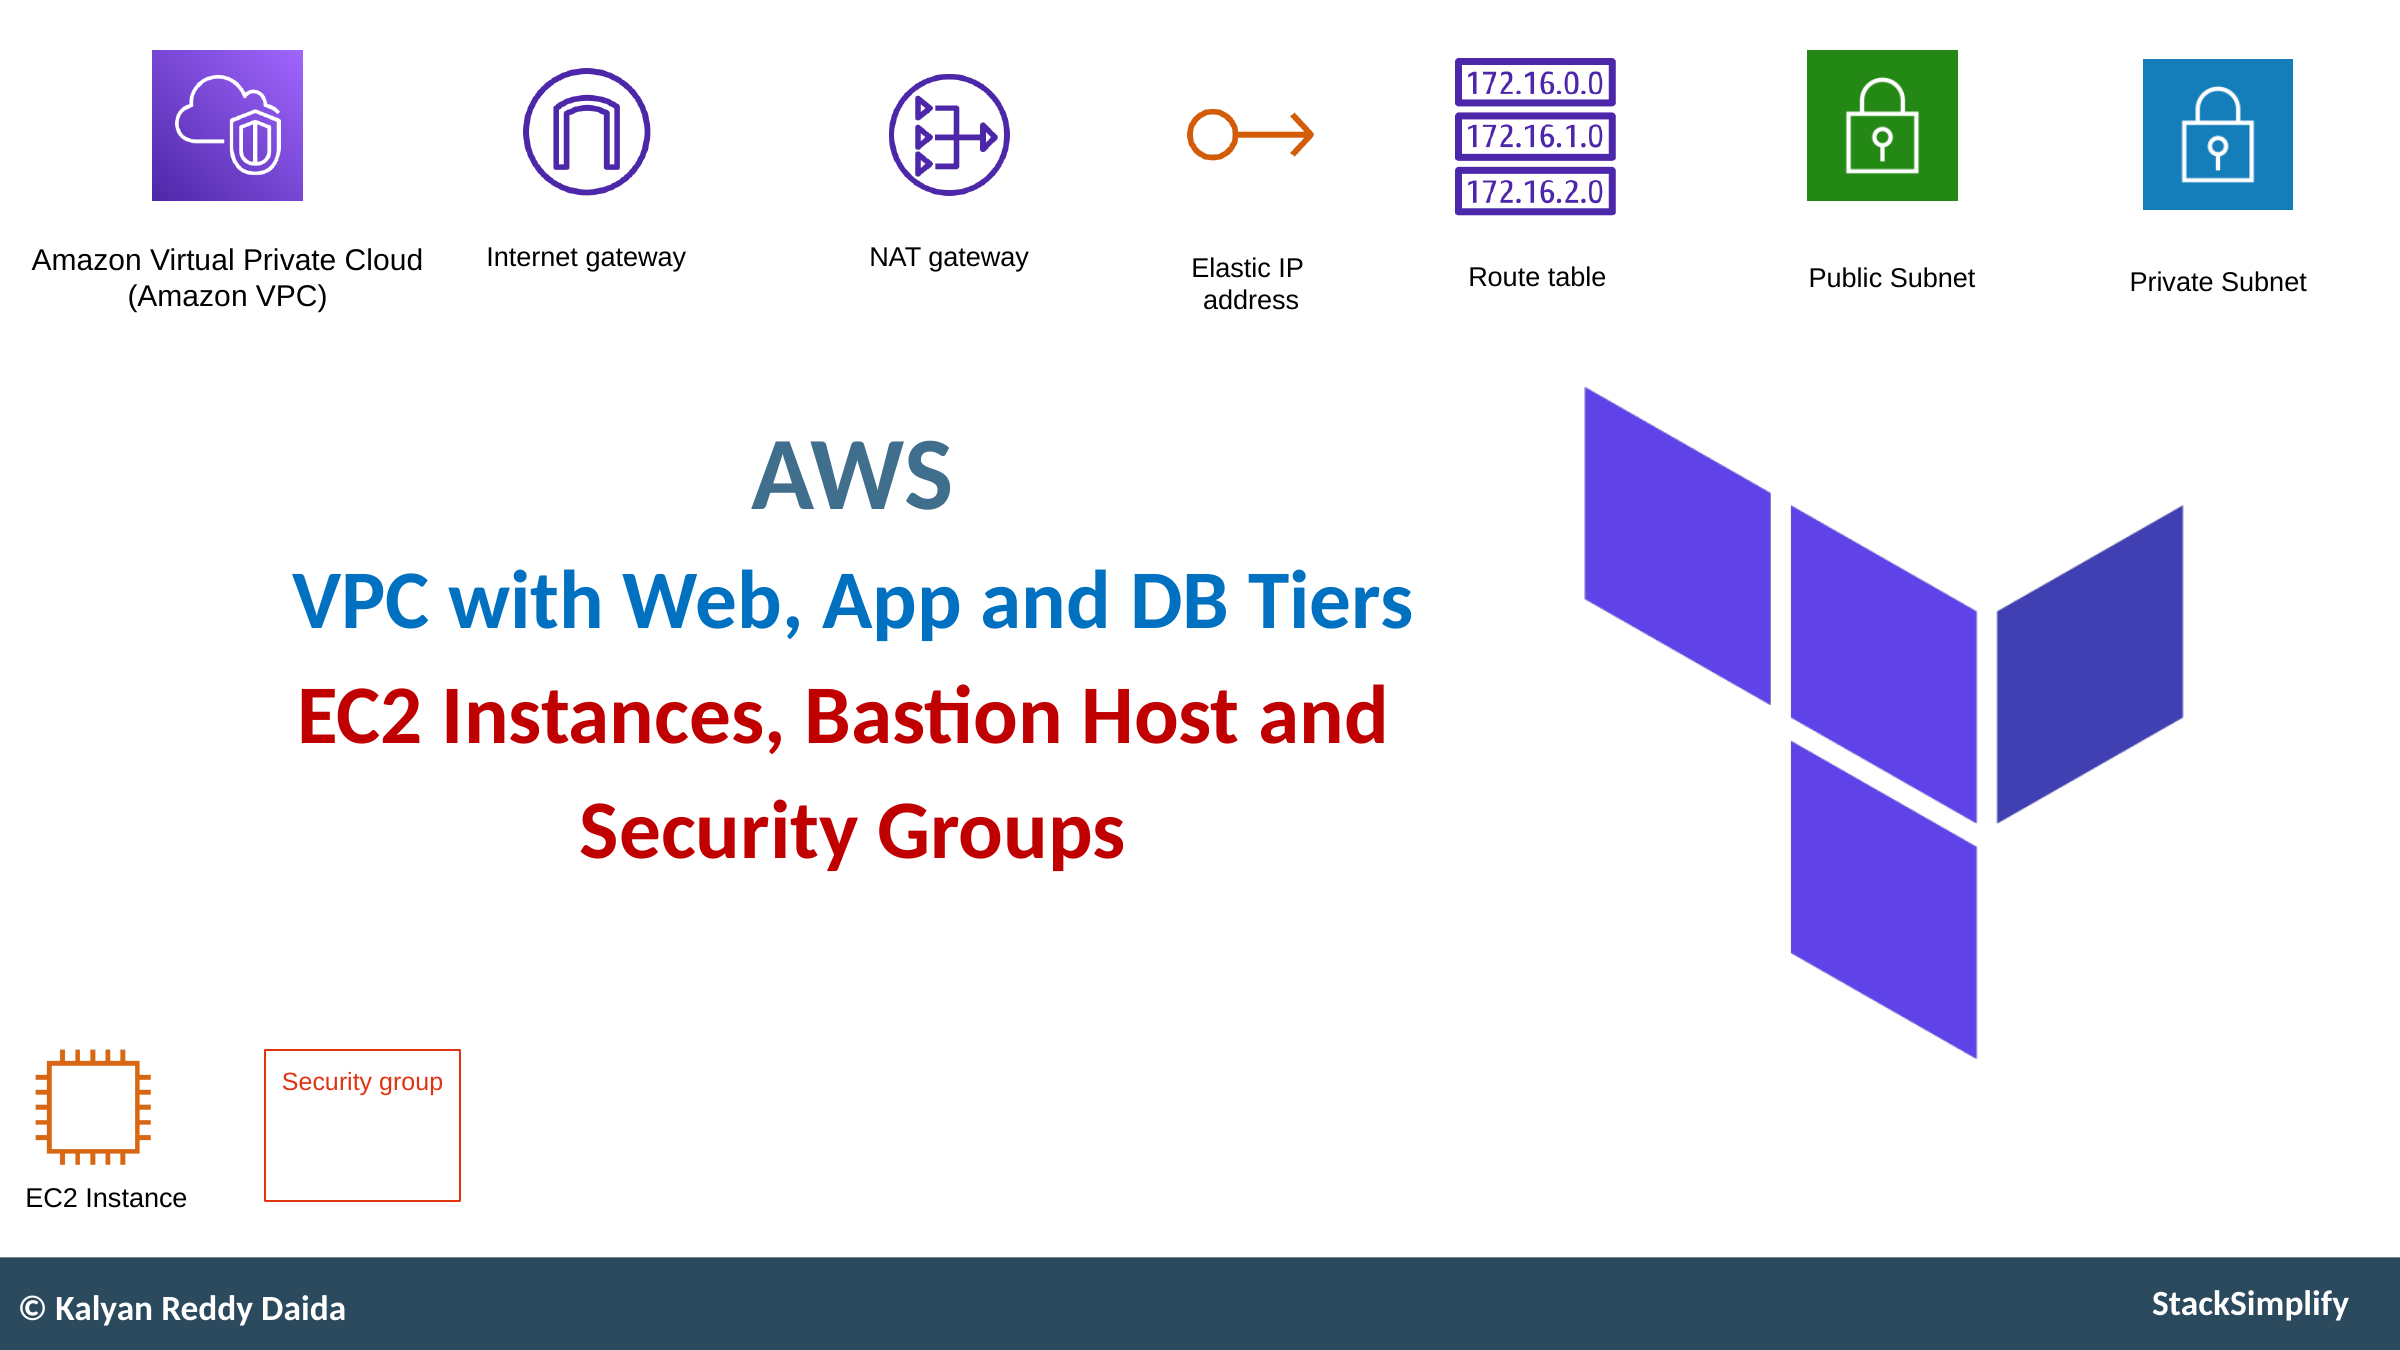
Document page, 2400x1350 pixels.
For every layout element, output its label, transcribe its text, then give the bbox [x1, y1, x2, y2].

picture [2142, 59, 2294, 210]
text_box Elastic IP address [1157, 242, 1346, 323]
text_box Security group [263, 1048, 462, 1203]
picture [33, 1047, 153, 1167]
picture [516, 62, 656, 201]
text_box Public Subnet [1787, 252, 1997, 300]
text_box EC2 Instance [6, 1172, 206, 1220]
text_box Internet gateway [448, 232, 725, 280]
text_box [1200, 675, 1250, 725]
text_box NAT gateway [827, 232, 1071, 280]
picture [1479, 318, 2287, 1126]
text_box Route table [1433, 251, 1642, 299]
list AWS VPC with Web, App and DB Tiers EC2 Instances, Bastion Host and Security Groups [156, 410, 1469, 791]
picture [1807, 50, 1958, 201]
text_box [1070, 630, 1613, 1173]
text_box Amazon Virtual Private Cloud (Amazon VPC) [6, 232, 449, 320]
picture [883, 68, 1016, 201]
footer © Kalyan Reddy Daida [0, 1269, 810, 1342]
picture [1447, 50, 1623, 226]
picture [1180, 65, 1320, 204]
text_box Private Subnet [2113, 256, 2323, 305]
picture [152, 50, 303, 201]
